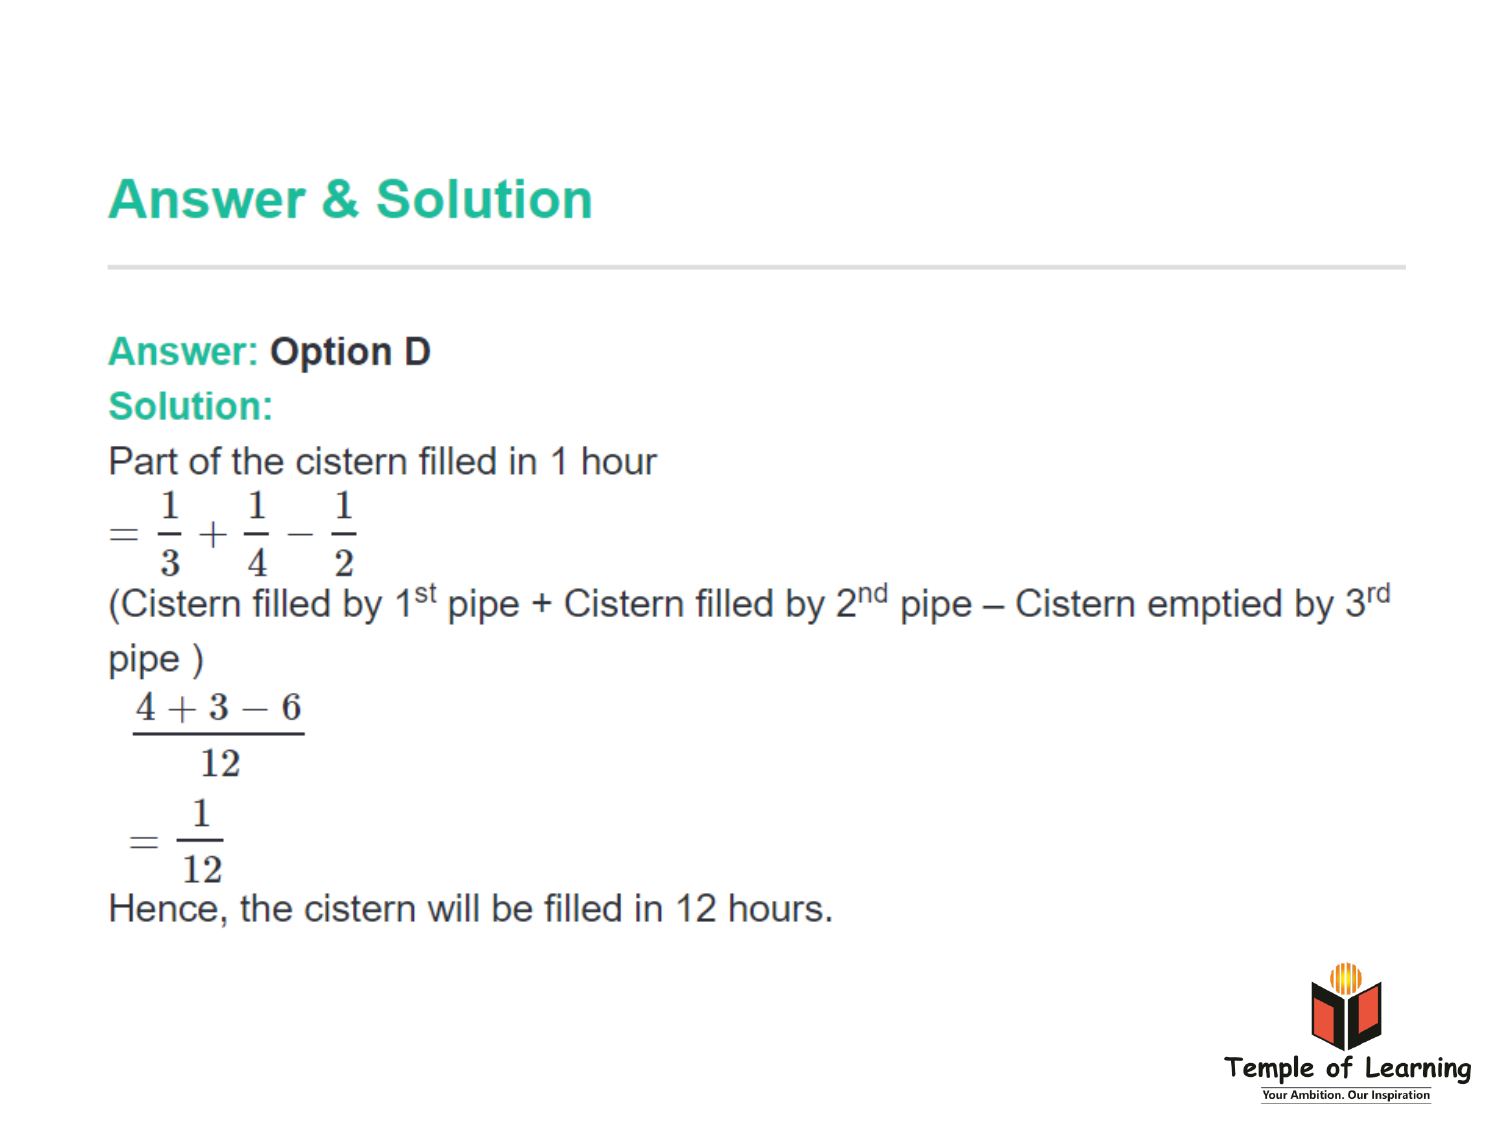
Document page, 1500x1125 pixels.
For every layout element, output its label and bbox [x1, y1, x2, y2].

picture [1224, 962, 1471, 1104]
picture [94, 162, 1406, 951]
